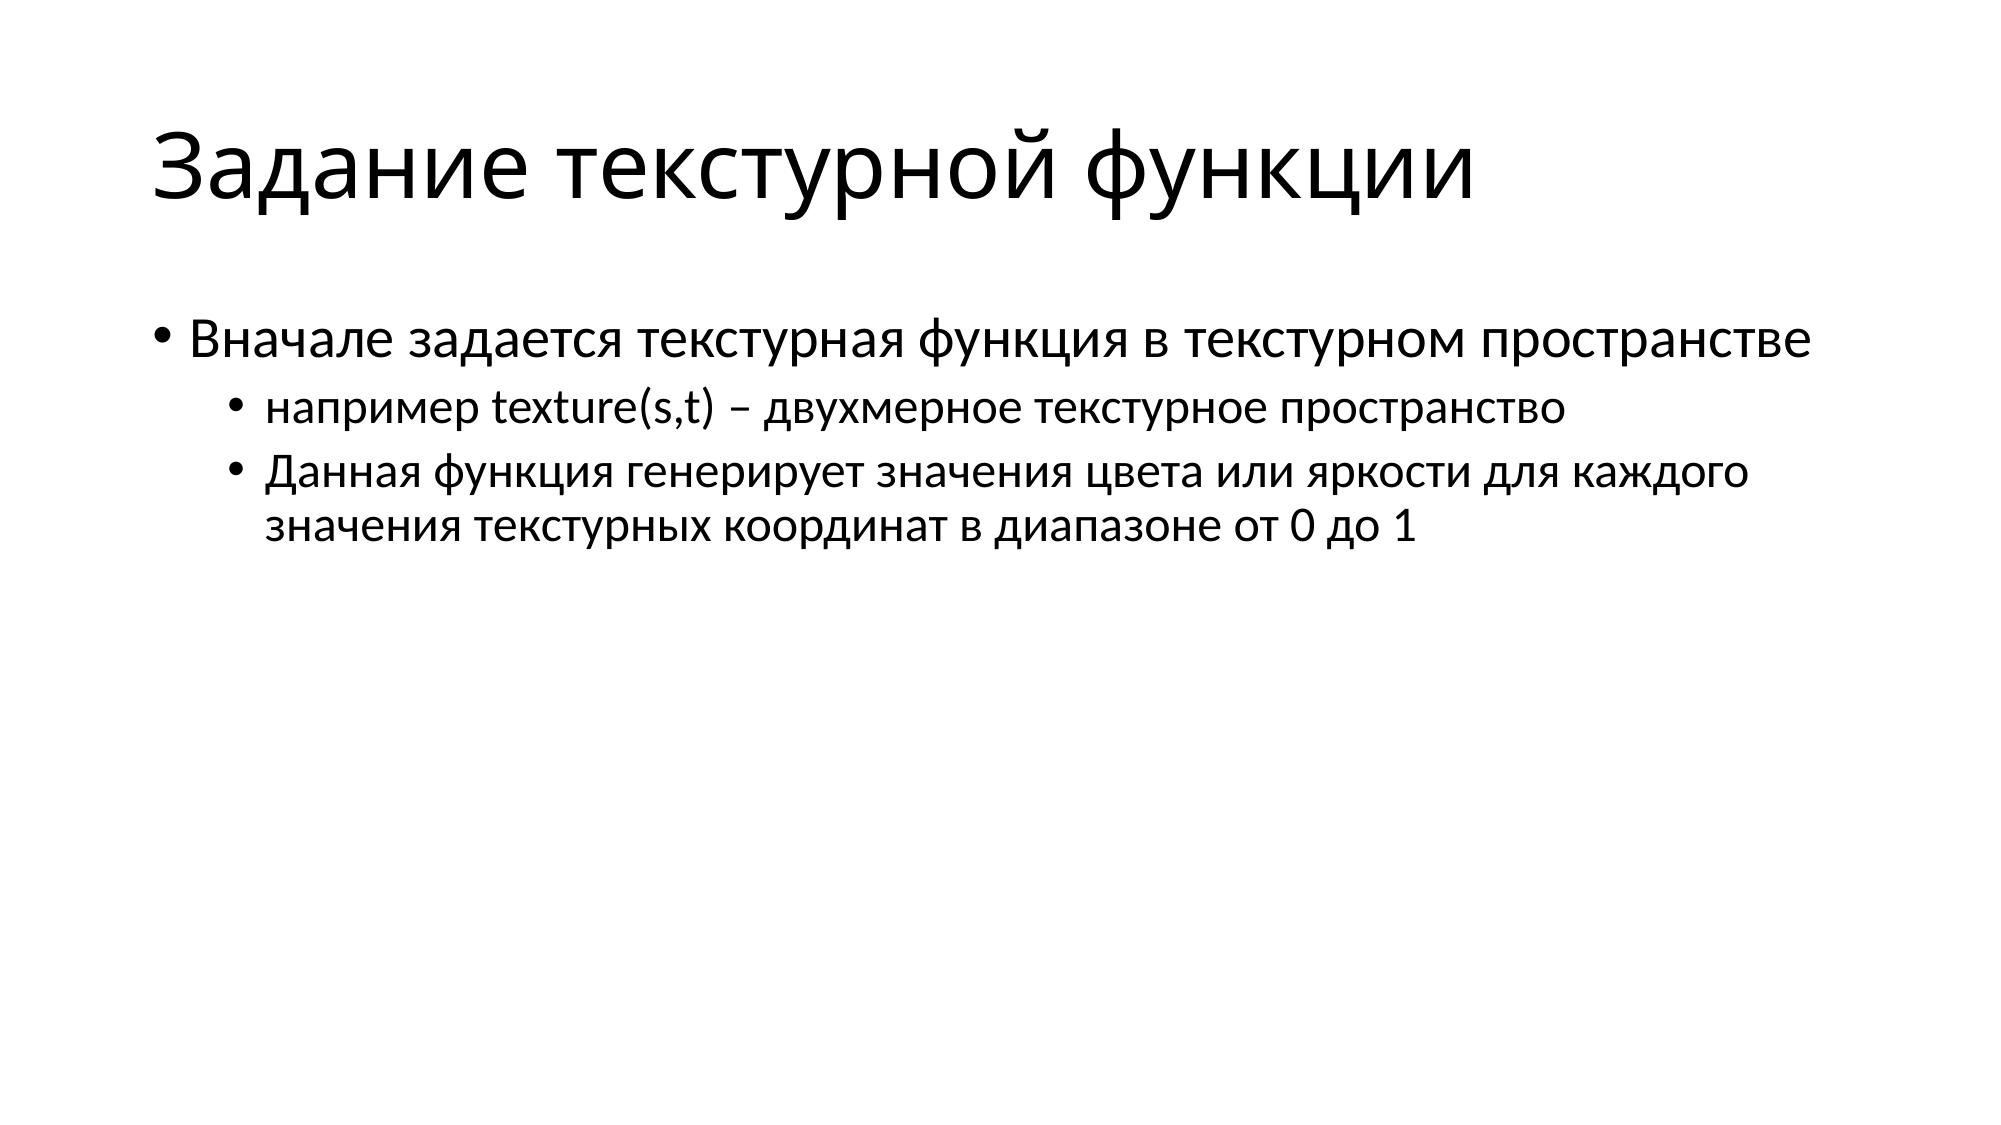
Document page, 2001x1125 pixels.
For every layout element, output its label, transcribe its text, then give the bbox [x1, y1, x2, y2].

title Задание текстурной функции [137, 59, 1863, 278]
list Вначале задается текстурная функция в текстурном пространстве например texture(s,t) – двухмерное текстурное пространство Данная функция генерирует значения цвета или яркости для каждого значения текстурных координат в диапазоне от 0 до 1 [137, 299, 1863, 1014]
